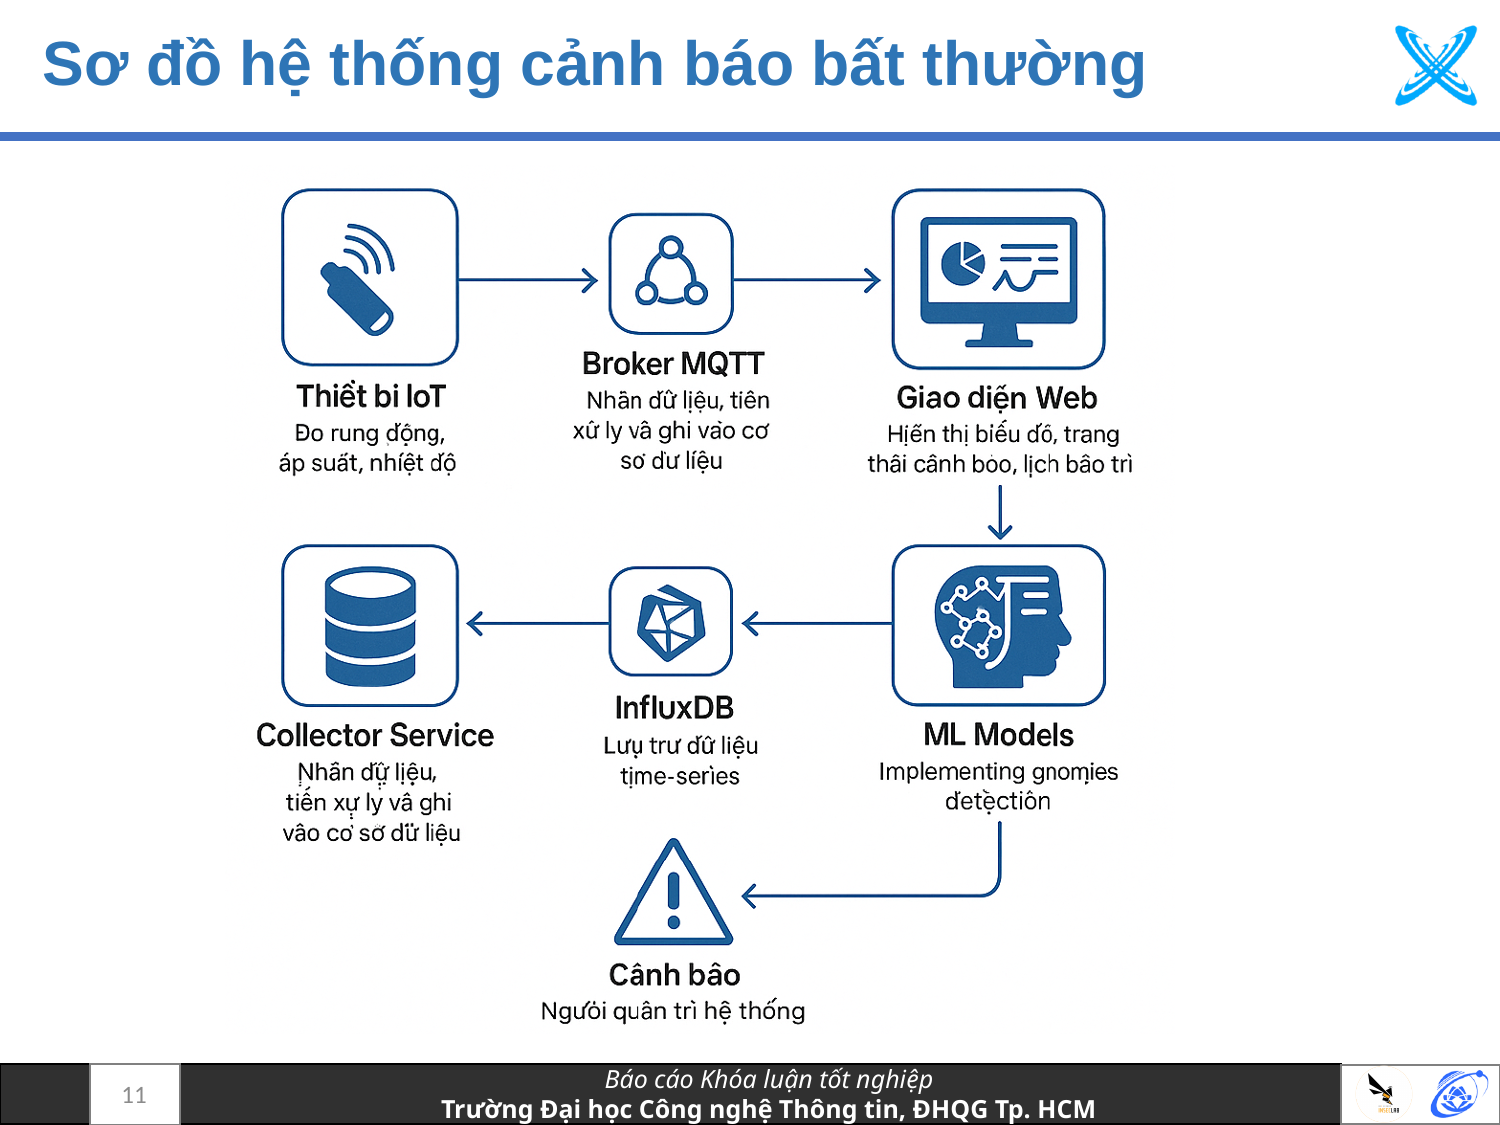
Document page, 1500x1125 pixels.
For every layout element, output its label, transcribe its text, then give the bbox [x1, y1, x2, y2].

picture [1352, 1062, 1416, 1125]
picture [1377, 5, 1493, 125]
title Sơ đồ hệ thống cảnh báo bất thường [27, 23, 1376, 108]
slide_number 11 [95, 1063, 162, 1124]
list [225, 165, 1256, 1034]
picture [1426, 1053, 1495, 1125]
